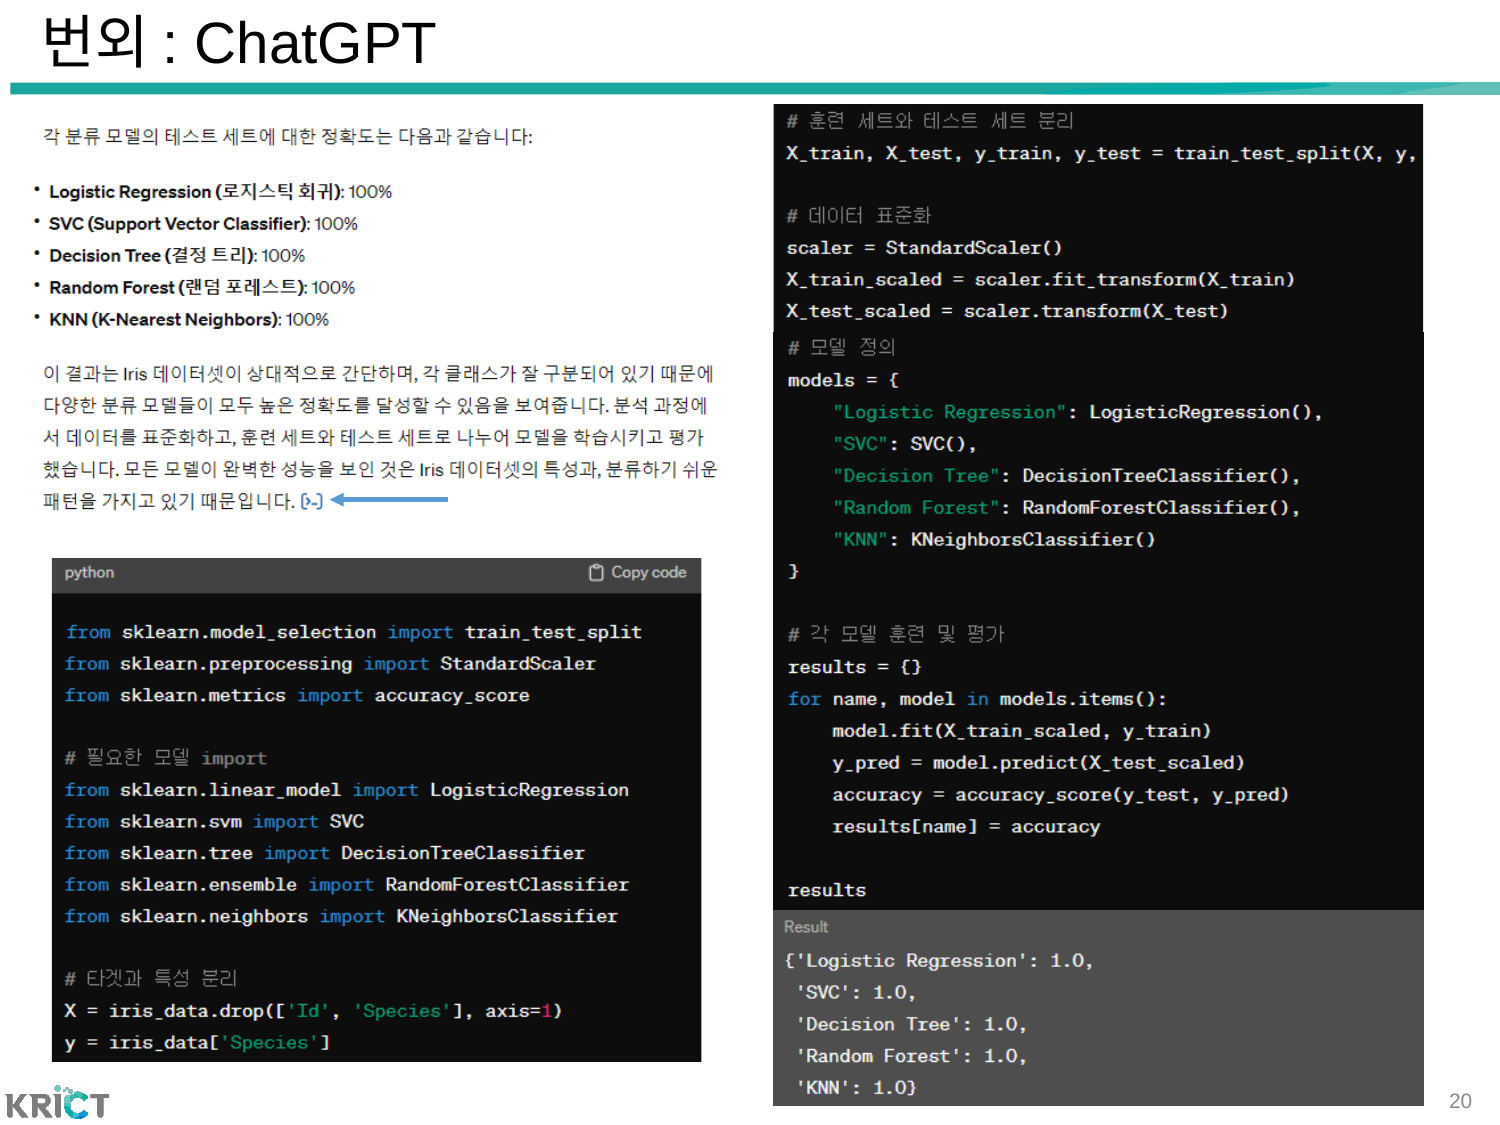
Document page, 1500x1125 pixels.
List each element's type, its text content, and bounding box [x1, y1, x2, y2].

picture [773, 104, 1424, 1106]
slide_number 20 [1149, 1085, 1488, 1116]
title 번외: ChatGPT [26, 5, 1460, 83]
picture [26, 125, 727, 516]
picture [4, 1085, 110, 1121]
picture [51, 558, 702, 1062]
